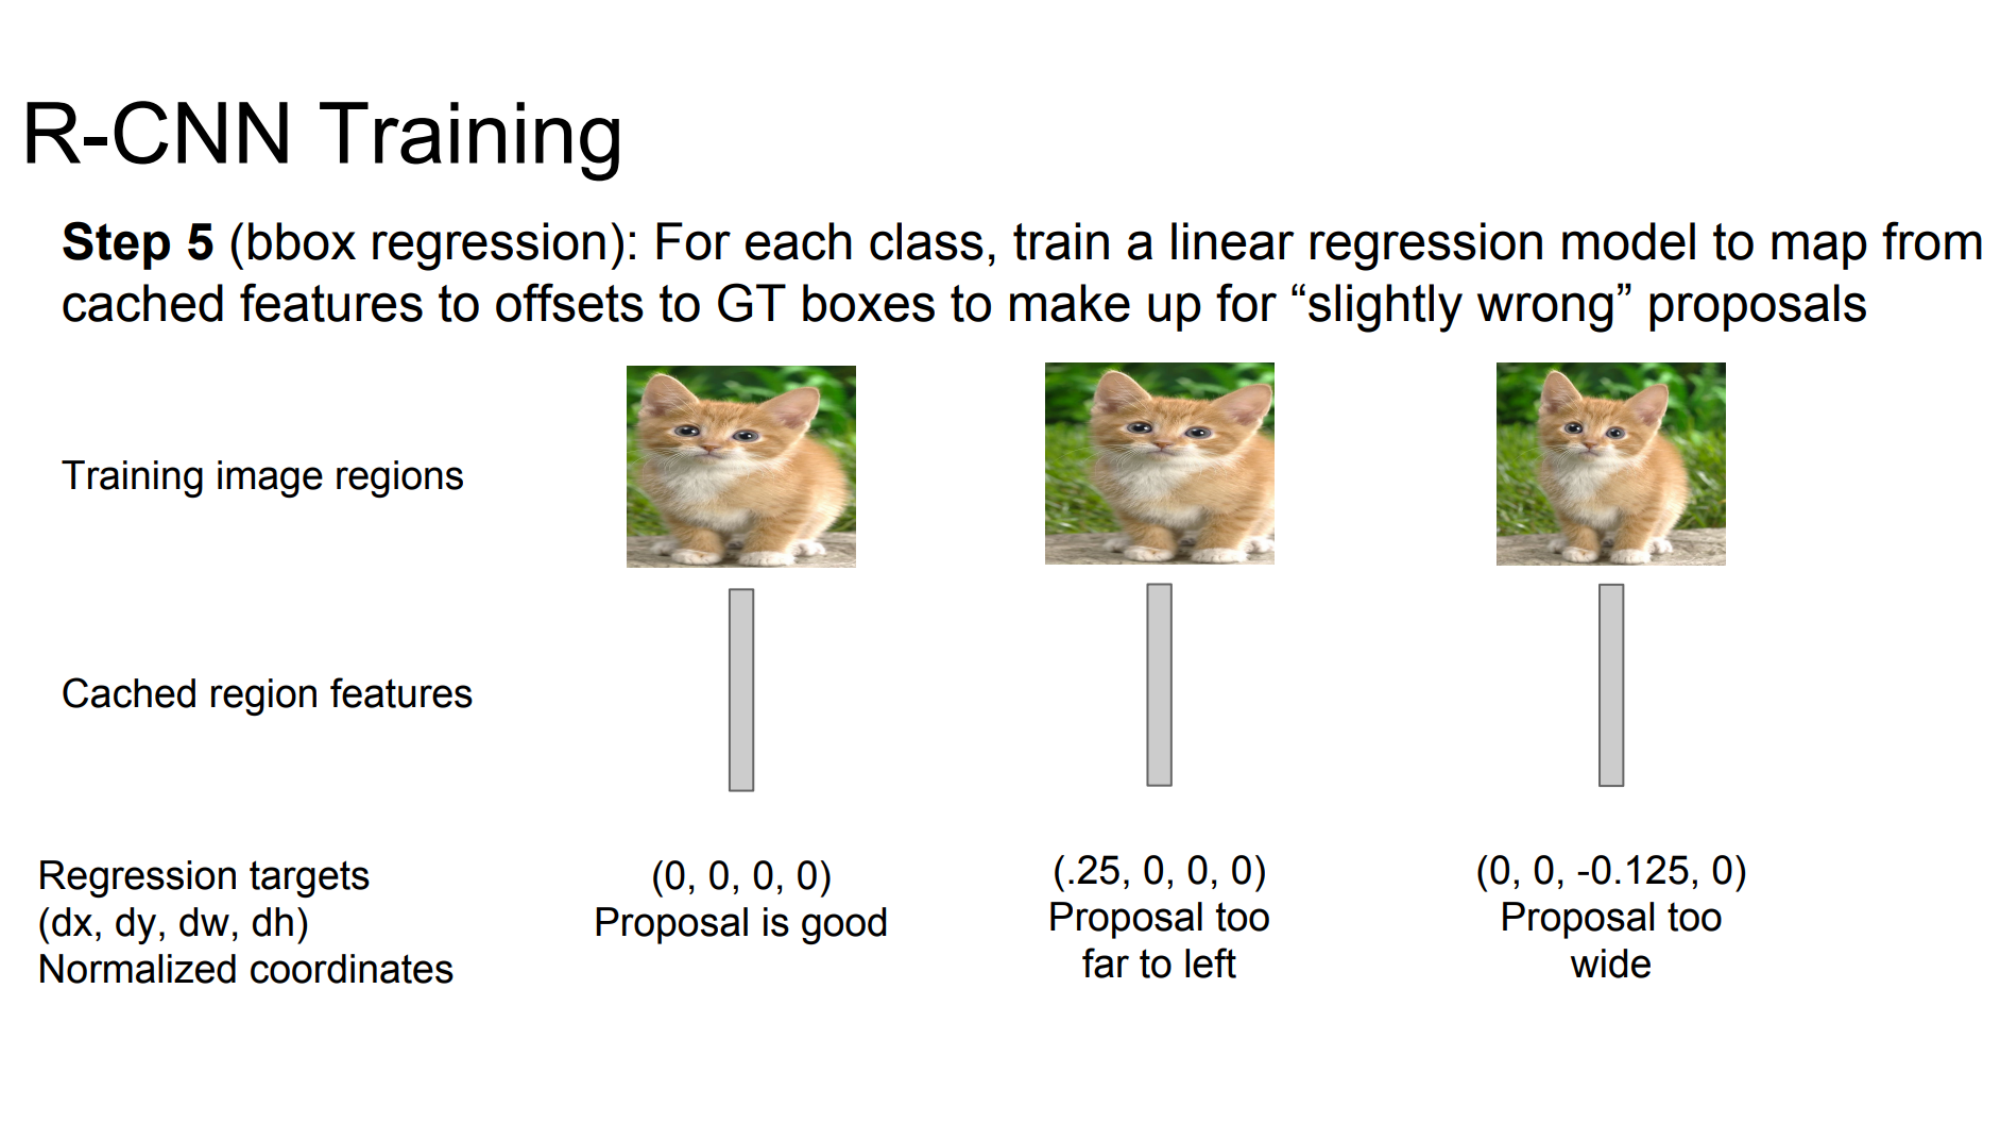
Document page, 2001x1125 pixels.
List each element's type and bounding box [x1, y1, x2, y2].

picture [0, 70, 2000, 1055]
